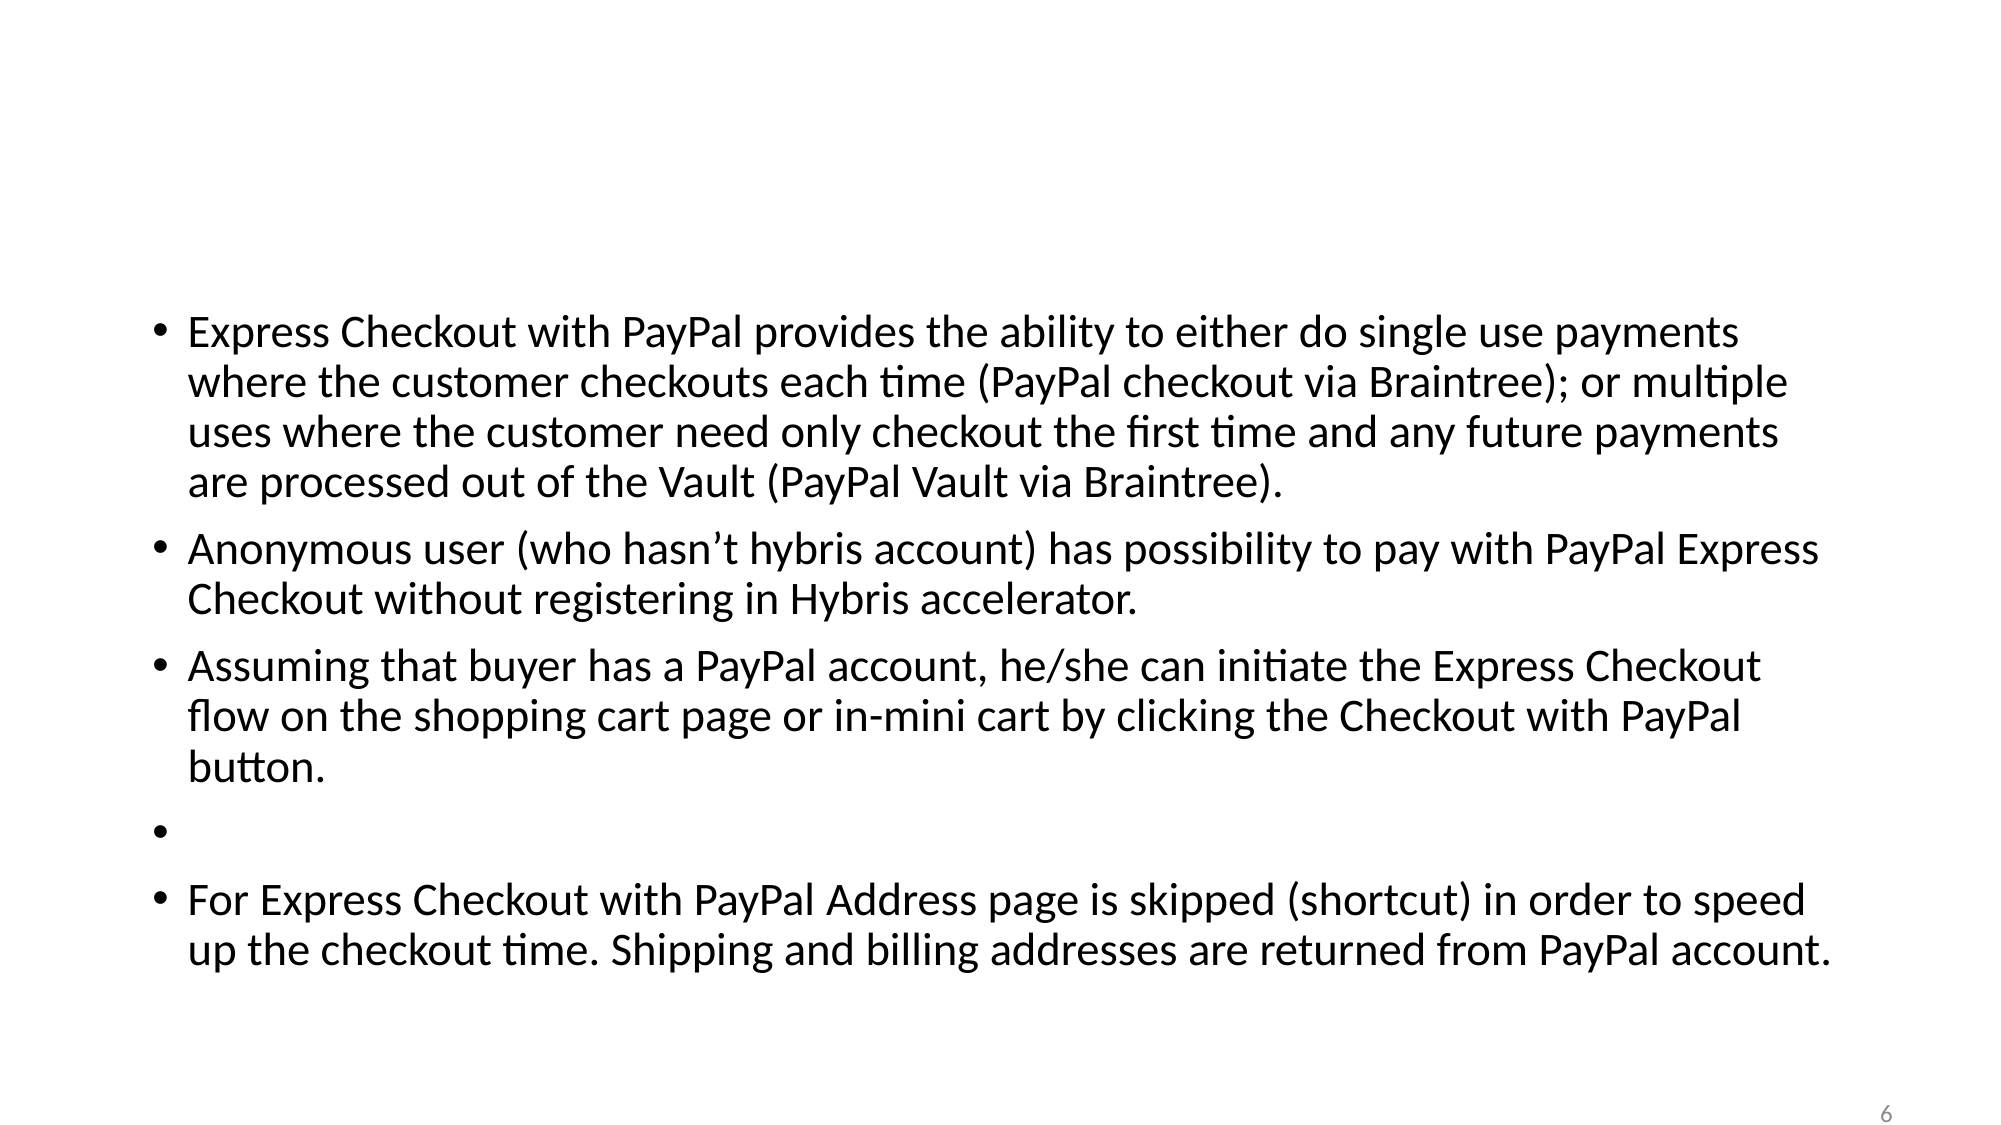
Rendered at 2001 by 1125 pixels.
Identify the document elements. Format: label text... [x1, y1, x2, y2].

list Express Checkout with PayPal provides the ability to either do single use payments where the customer checkouts each time (PayPal checkout via Braintree); or multiple uses where the customer need only checkout the first time and any future payments are processed out of the Vault (PayPal Vault via Braintree). Anonymous user (who hasn’t hybris account) has possibility to pay with PayPal Express Checkout without registering in Hybris accelerator. Assuming that buyer has a PayPal account, he/she can initiate the Express Checkout flow on the shopping cart page or in-mini cart by clicking the Checkout with PayPal button. For Express Checkout with PayPal Address page is skipped (shortcut) in order to speed up the checkout time. Shipping and billing addresses are returned from PayPal account. [137, 299, 1863, 1014]
slide_number 68 [1864, 1103, 1899, 1122]
